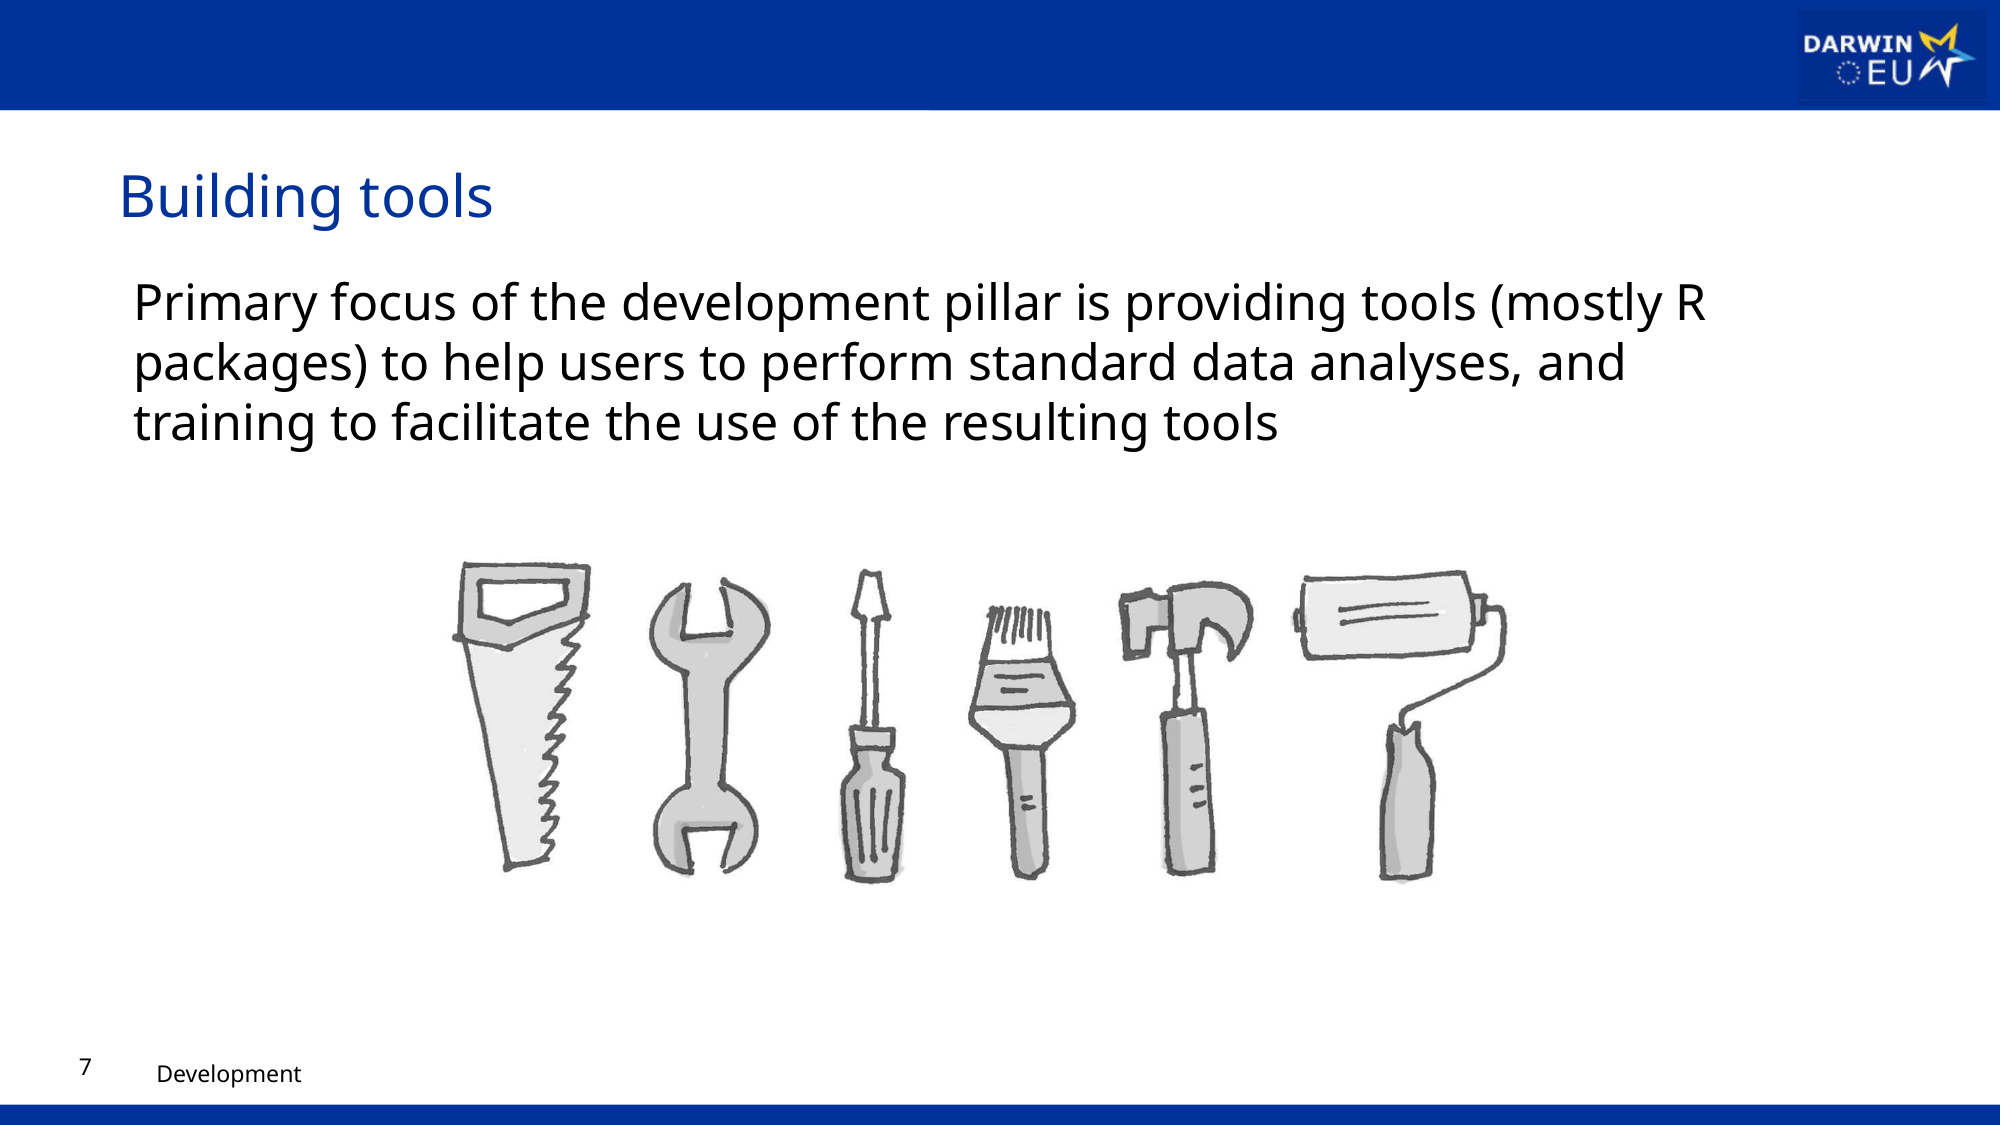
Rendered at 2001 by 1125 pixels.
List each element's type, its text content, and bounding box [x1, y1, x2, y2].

text_box Primary focus of the development pillar is providing tools (mostly R packages) to help users to perform standard data analyses, and training to facilitate the use of the resulting tools [118, 263, 1831, 458]
footer Development [156, 1053, 1574, 1102]
slide_number 7 [78, 1050, 147, 1091]
picture [1798, 9, 1987, 106]
picture [430, 481, 1532, 964]
title Building tools [118, 154, 1844, 372]
